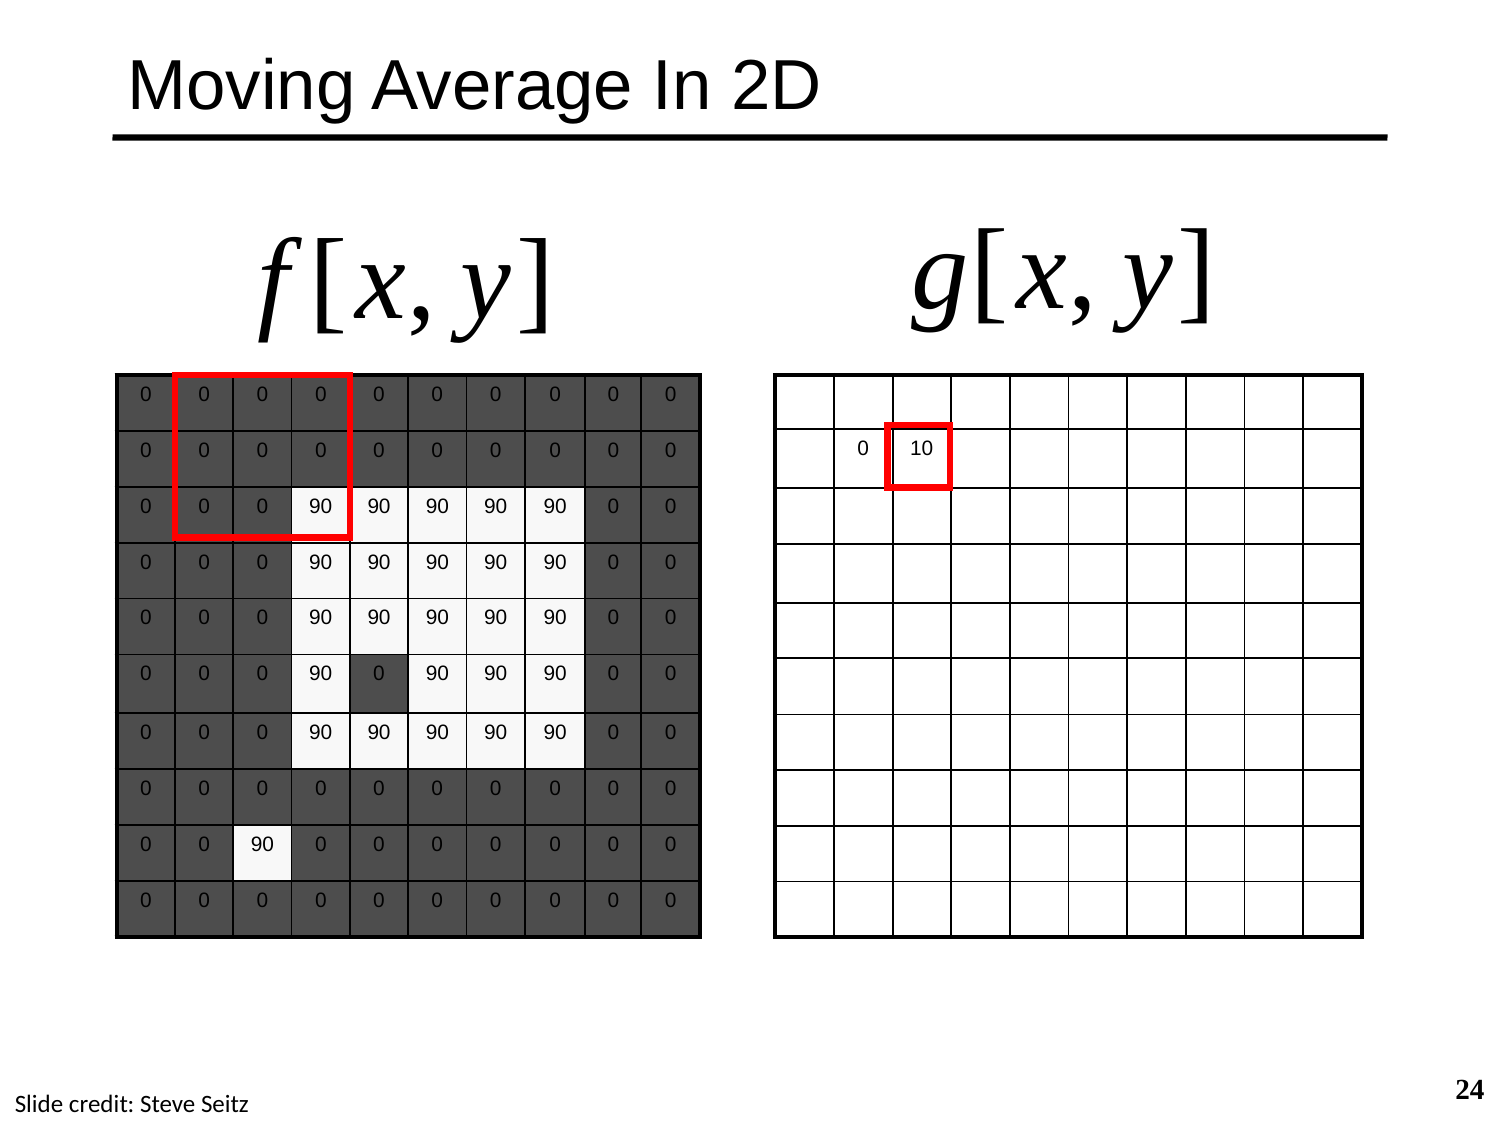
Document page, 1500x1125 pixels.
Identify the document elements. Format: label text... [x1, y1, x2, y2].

table_cell 0 [526, 826, 584, 880]
table_cell 0 [409, 882, 466, 935]
table_cell [1304, 604, 1360, 657]
table_cell [1304, 430, 1360, 487]
table_cell 90 [467, 544, 524, 598]
table_cell 90 [409, 714, 466, 768]
table_cell 90 [526, 714, 584, 768]
table_cell 0 [642, 826, 698, 880]
table_cell [1011, 545, 1068, 602]
table_cell 0 [119, 432, 174, 486]
table_cell 0 [234, 714, 291, 768]
table_cell [1245, 827, 1302, 881]
table_cell 0 [176, 599, 232, 654]
table_cell 90 [467, 714, 524, 768]
table_cell [1187, 604, 1244, 657]
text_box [218, 212, 572, 367]
table_cell 90 [409, 599, 466, 654]
table_cell 0 [586, 655, 640, 712]
table_header 0 [409, 377, 466, 430]
table_cell 0 [642, 544, 698, 598]
table_cell [1304, 882, 1360, 935]
table_cell [1128, 771, 1185, 825]
table_cell [1304, 715, 1360, 769]
table_cell [894, 659, 950, 714]
table_cell 0 [586, 599, 640, 654]
table_cell 90 [351, 599, 407, 654]
table_header 0 [586, 377, 640, 430]
text_box [174, 374, 350, 538]
table_cell 0 [176, 544, 232, 598]
table_cell [952, 430, 1009, 487]
table_cell [952, 771, 1009, 825]
table_cell [1187, 882, 1244, 935]
table_cell [1187, 827, 1244, 881]
table_cell [1128, 659, 1185, 714]
table_cell [1011, 827, 1068, 881]
table_header 0 [526, 377, 584, 430]
table_cell 0 [586, 882, 640, 935]
table_cell [835, 882, 892, 935]
slide_number 24 [1187, 1062, 1500, 1125]
table_cell [1128, 604, 1185, 657]
table_cell 0 [586, 826, 640, 880]
table_cell [777, 715, 833, 769]
table_cell 0 [351, 770, 407, 824]
table_cell [952, 827, 1009, 881]
table_cell 90 [292, 655, 349, 712]
table_cell 90 [234, 826, 291, 880]
table_cell 0 [119, 714, 174, 768]
table_header 0 [119, 377, 174, 430]
table_cell [835, 715, 892, 769]
table_cell [1304, 545, 1360, 602]
table_cell [1069, 827, 1126, 881]
table_cell 90 [526, 544, 584, 598]
table_cell 0 [234, 599, 291, 654]
table_cell [1069, 545, 1126, 602]
table_cell [777, 882, 833, 935]
table_cell [1069, 882, 1126, 935]
table_cell [1128, 545, 1185, 602]
table_cell 90 [351, 714, 407, 768]
table_cell 0 [467, 882, 524, 935]
table_cell [1128, 882, 1185, 935]
table_cell 0 [351, 826, 407, 880]
table_cell [835, 489, 892, 543]
table_cell 90 [292, 538, 349, 542]
table_cell [894, 545, 950, 602]
table_cell 0 [586, 544, 640, 598]
table_header [1187, 377, 1244, 428]
table_cell 0 [292, 826, 349, 880]
table_cell [1304, 659, 1360, 714]
table_cell 0 [234, 770, 291, 824]
table_cell [1187, 659, 1244, 714]
table_cell [777, 545, 833, 602]
table_cell 0 [292, 882, 349, 935]
table_cell 0 [642, 599, 698, 654]
table_cell 90 [467, 488, 524, 542]
table_cell [952, 489, 1009, 543]
table_cell 0 [234, 544, 291, 598]
table_cell [1011, 489, 1068, 543]
table_cell [894, 827, 950, 881]
table_cell [1245, 882, 1302, 935]
table_cell 90 [351, 488, 407, 542]
table_cell [777, 659, 833, 714]
table_cell [1304, 771, 1360, 825]
table_cell [1128, 430, 1185, 487]
table_header [777, 377, 833, 428]
table_cell 0 [467, 432, 524, 486]
table_cell 0 [176, 538, 232, 542]
table_cell [1069, 604, 1126, 657]
table_cell 0 [234, 882, 291, 935]
table_cell [894, 715, 950, 769]
table_cell 0 [351, 655, 407, 712]
table_cell 0 [409, 432, 466, 486]
table_cell 0 [526, 770, 584, 824]
table_cell [1187, 771, 1244, 825]
table_cell 0 [835, 430, 887, 487]
table_cell [1187, 545, 1244, 602]
table_cell [894, 882, 950, 935]
table_cell 90 [292, 714, 349, 768]
table_cell [1128, 715, 1185, 769]
table_cell [1187, 715, 1244, 769]
table_cell 0 [586, 770, 640, 824]
table_cell [1011, 882, 1068, 935]
table_cell [1245, 604, 1302, 657]
table_header 0 [351, 377, 407, 430]
table_header [1128, 377, 1185, 428]
table_cell 90 [467, 655, 524, 712]
table_cell 0 [292, 770, 349, 824]
table_header [835, 377, 892, 428]
table_cell 0 [642, 714, 698, 768]
table_cell [1011, 715, 1068, 769]
table_cell 90 [292, 599, 349, 654]
table_cell [777, 827, 833, 881]
table_header [894, 377, 950, 424]
table_cell [1011, 430, 1068, 487]
table_cell [1245, 545, 1302, 602]
table_cell 0 [642, 882, 698, 935]
table_cell 0 [176, 882, 232, 935]
table_cell 90 [467, 599, 524, 654]
table_cell 0 [176, 714, 232, 768]
table_cell 90 [409, 544, 466, 598]
table_cell [1011, 604, 1068, 657]
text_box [888, 202, 1232, 357]
table_cell 90 [526, 599, 584, 654]
text_box Slide credit: Steve Seitz [0, 1079, 413, 1125]
table_cell [835, 771, 892, 825]
table_cell [1304, 827, 1360, 881]
table_cell [835, 659, 892, 714]
table_cell 0 [409, 770, 466, 824]
table_cell 0 [526, 882, 584, 935]
table_cell [1187, 430, 1244, 487]
table_header 0 [467, 377, 524, 430]
table_cell 0 [119, 655, 174, 712]
table_cell [835, 827, 892, 881]
table_cell [777, 489, 833, 543]
table_header [1304, 377, 1360, 428]
table_cell 0 [234, 655, 291, 712]
table_cell 90 [409, 488, 466, 542]
table_cell 0 [586, 714, 640, 768]
table_cell [952, 604, 1009, 657]
table_cell 0 [119, 488, 174, 542]
title Moving Average In 2D [112, 12, 1388, 151]
table_cell 0 [119, 770, 174, 824]
table_cell [1245, 489, 1302, 543]
table_cell 0 [351, 432, 407, 486]
table_cell [1304, 489, 1360, 543]
table_cell [952, 882, 1009, 935]
table_cell 0 [351, 882, 407, 935]
table_cell [835, 545, 892, 602]
table_header [1069, 377, 1126, 428]
table_cell [777, 771, 833, 825]
table_cell [894, 771, 950, 825]
table_cell [1187, 489, 1244, 543]
table_cell [1069, 659, 1126, 714]
table_cell 0 [176, 826, 232, 880]
table_cell [952, 545, 1009, 602]
table_cell 0 [119, 544, 174, 598]
table_cell 0 [642, 432, 698, 486]
table_cell 0 [586, 432, 640, 486]
table_cell 90 [409, 655, 466, 712]
table_cell [1011, 659, 1068, 714]
table_cell [952, 659, 1009, 714]
table_cell [1069, 489, 1126, 543]
table_cell 0 [467, 826, 524, 880]
table_cell [777, 604, 833, 657]
text_box [887, 424, 950, 488]
table_cell [1245, 659, 1302, 714]
table_cell [1128, 489, 1185, 543]
table_cell 0 [176, 770, 232, 824]
table_cell [1069, 715, 1126, 769]
table_cell [1069, 771, 1126, 825]
table_cell 0 [642, 770, 698, 824]
table_cell 0 [119, 826, 174, 880]
table_cell 0 [409, 826, 466, 880]
table_cell 0 [642, 488, 698, 542]
table_cell 0 [467, 770, 524, 824]
table_cell [1011, 771, 1068, 825]
table_cell [1069, 430, 1126, 487]
table_cell [894, 604, 950, 657]
table_cell [1128, 827, 1185, 881]
table_cell 0 [234, 538, 291, 542]
table_cell [1245, 430, 1302, 487]
table_cell 0 [119, 882, 174, 935]
table_cell [894, 489, 950, 543]
table_header 0 [642, 377, 698, 430]
table_cell [952, 715, 1009, 769]
table_cell 0 [119, 599, 174, 654]
table_header [952, 377, 1009, 428]
table_cell 90 [526, 655, 584, 712]
table_header [1245, 377, 1302, 428]
table_cell 90 [526, 488, 584, 542]
table_cell 0 [176, 655, 232, 712]
table_cell 0 [526, 432, 584, 486]
table_cell [1245, 771, 1302, 825]
table_cell [777, 430, 833, 487]
table_cell 90 [292, 544, 349, 598]
table_header [1011, 377, 1068, 428]
table_cell [1245, 715, 1302, 769]
table_cell 0 [642, 655, 698, 712]
table_cell 0 [586, 488, 640, 542]
table_cell [835, 604, 892, 657]
table_cell 90 [351, 544, 407, 598]
